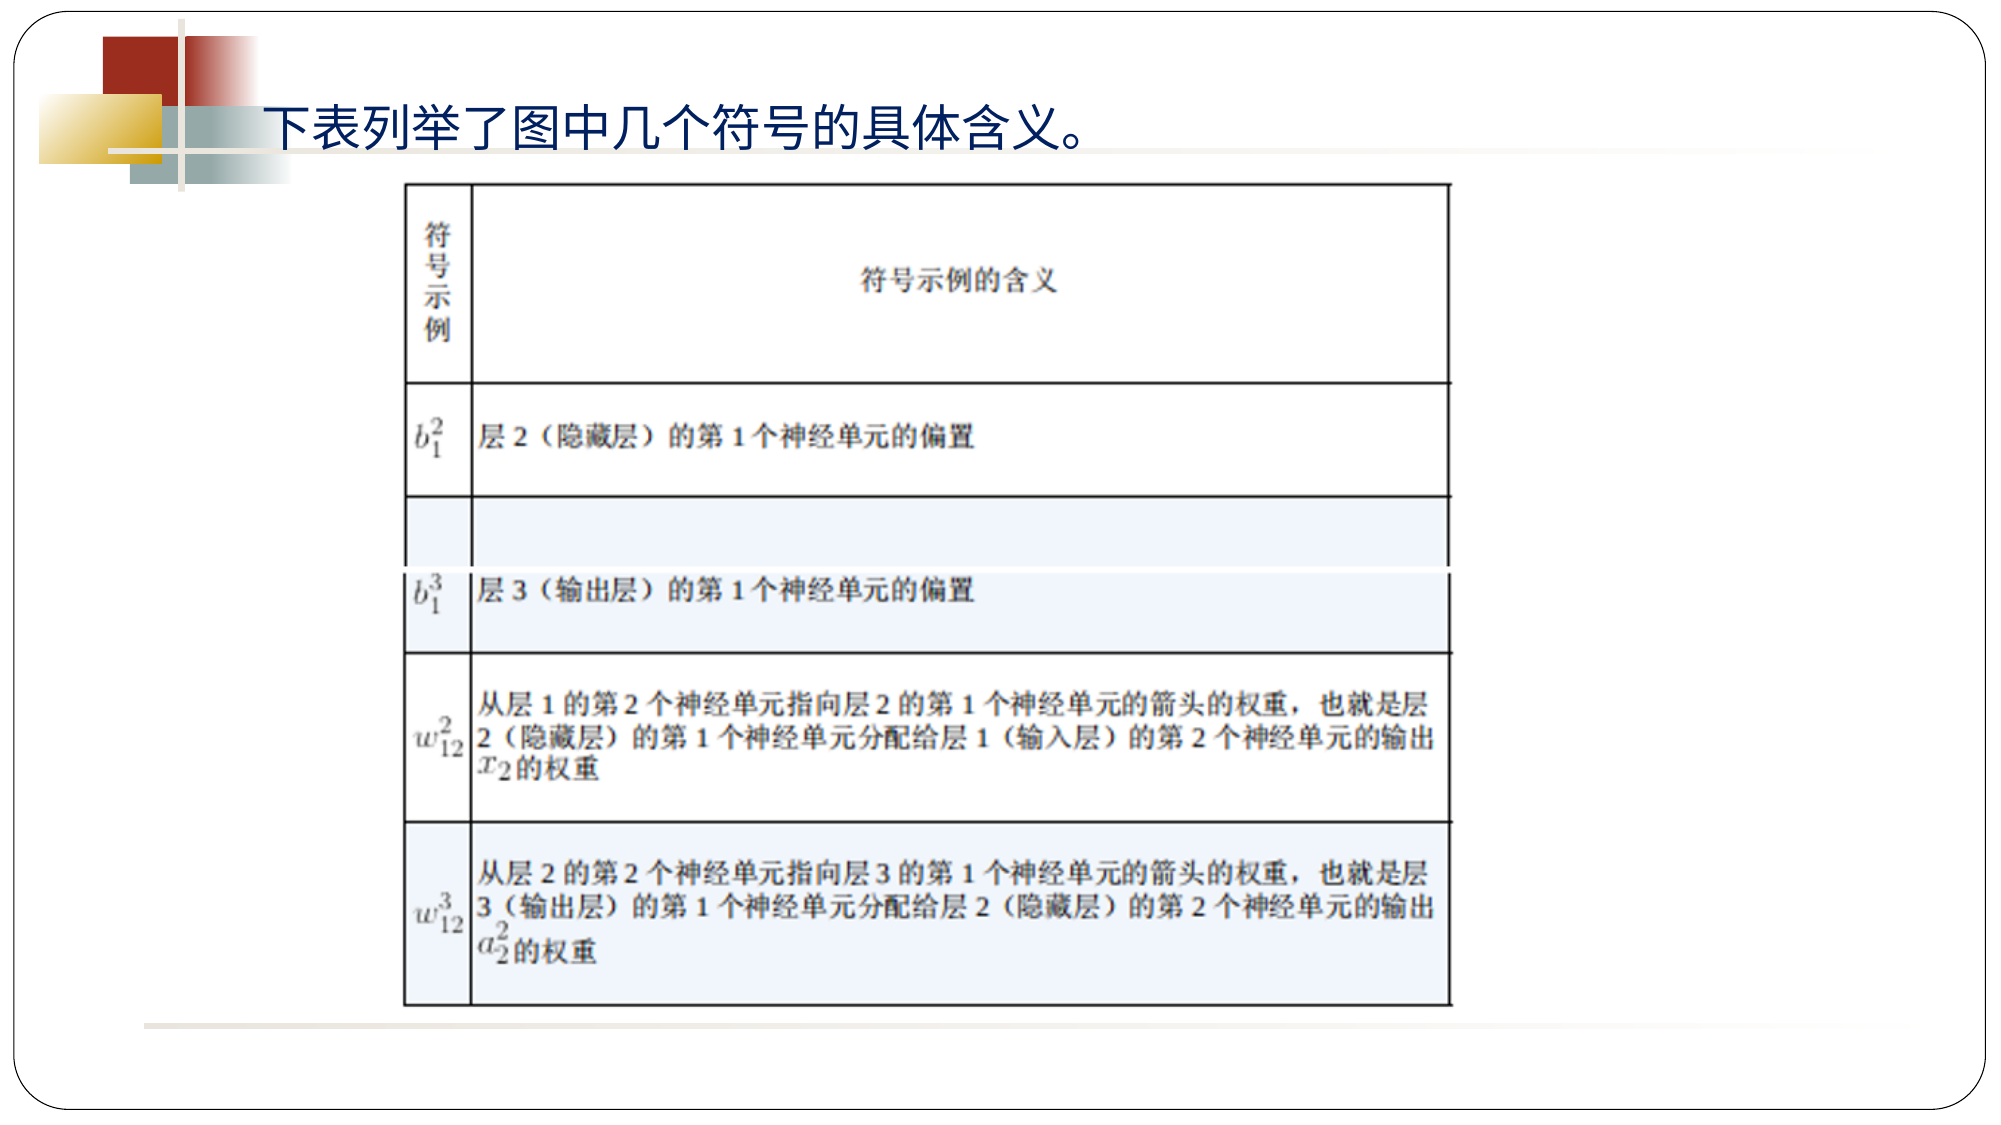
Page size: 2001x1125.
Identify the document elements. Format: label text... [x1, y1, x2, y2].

picture [401, 174, 1455, 1010]
text_box 下表列举了图中几个符号的具体含义。 [246, 59, 1959, 164]
